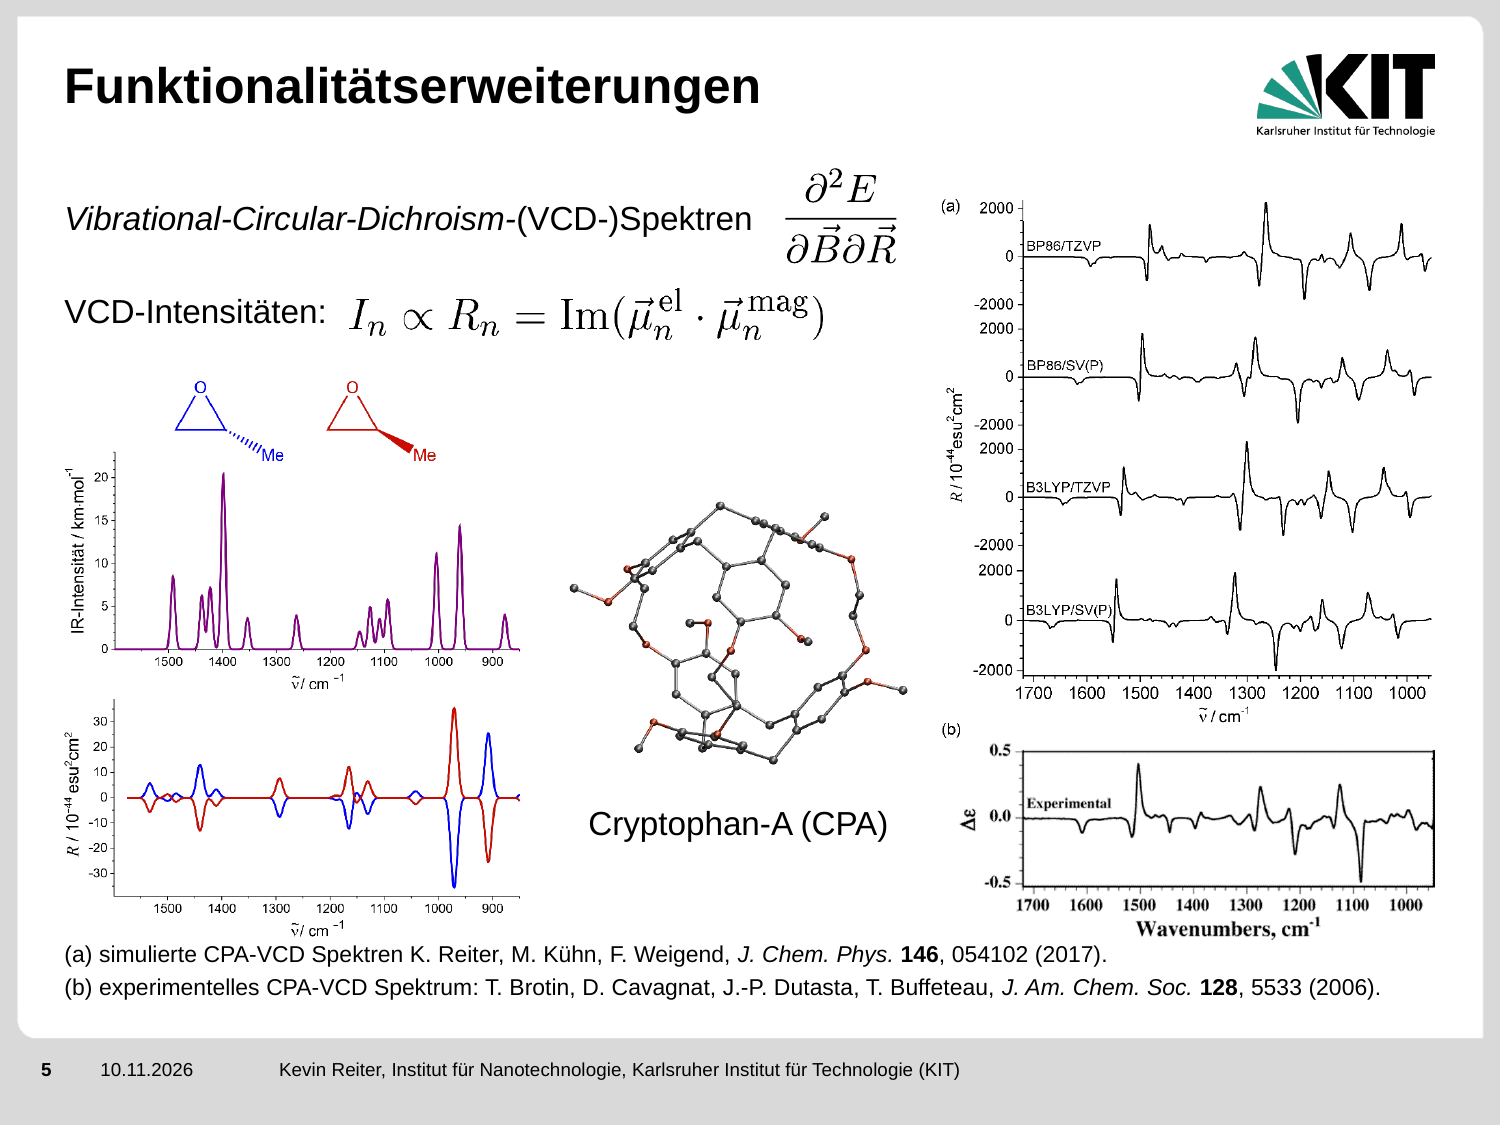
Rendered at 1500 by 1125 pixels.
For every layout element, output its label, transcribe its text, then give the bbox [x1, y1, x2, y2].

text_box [785, 167, 897, 264]
list Vibrational-Circular-Dichroism-(VCD-)Spektren VCD-Intensitäten: Cryptophan-A (CPA) (a) simulierte CPA-VCD Spektren K. Reiter, M. Kühn, F. Weigend, J. Chem. Phys. 146, 054102 (2017). (b) experimentelles CPA-VCD Spektrum: T. Brotin, D. Cavagnat, J.-P. Dutasta, T. Buffeteau, J. Am. Chem. Soc. 128, 5533 (2006). [64, 196, 1436, 1000]
picture [0, 0, 1500, 1125]
footer Kevin Reiter, Institut für Nanotechnologie, Karlsruher Institut für Technologie (KIT) [279, 1057, 976, 1117]
title Funktionalitätserweiterungen [64, 21, 1198, 174]
